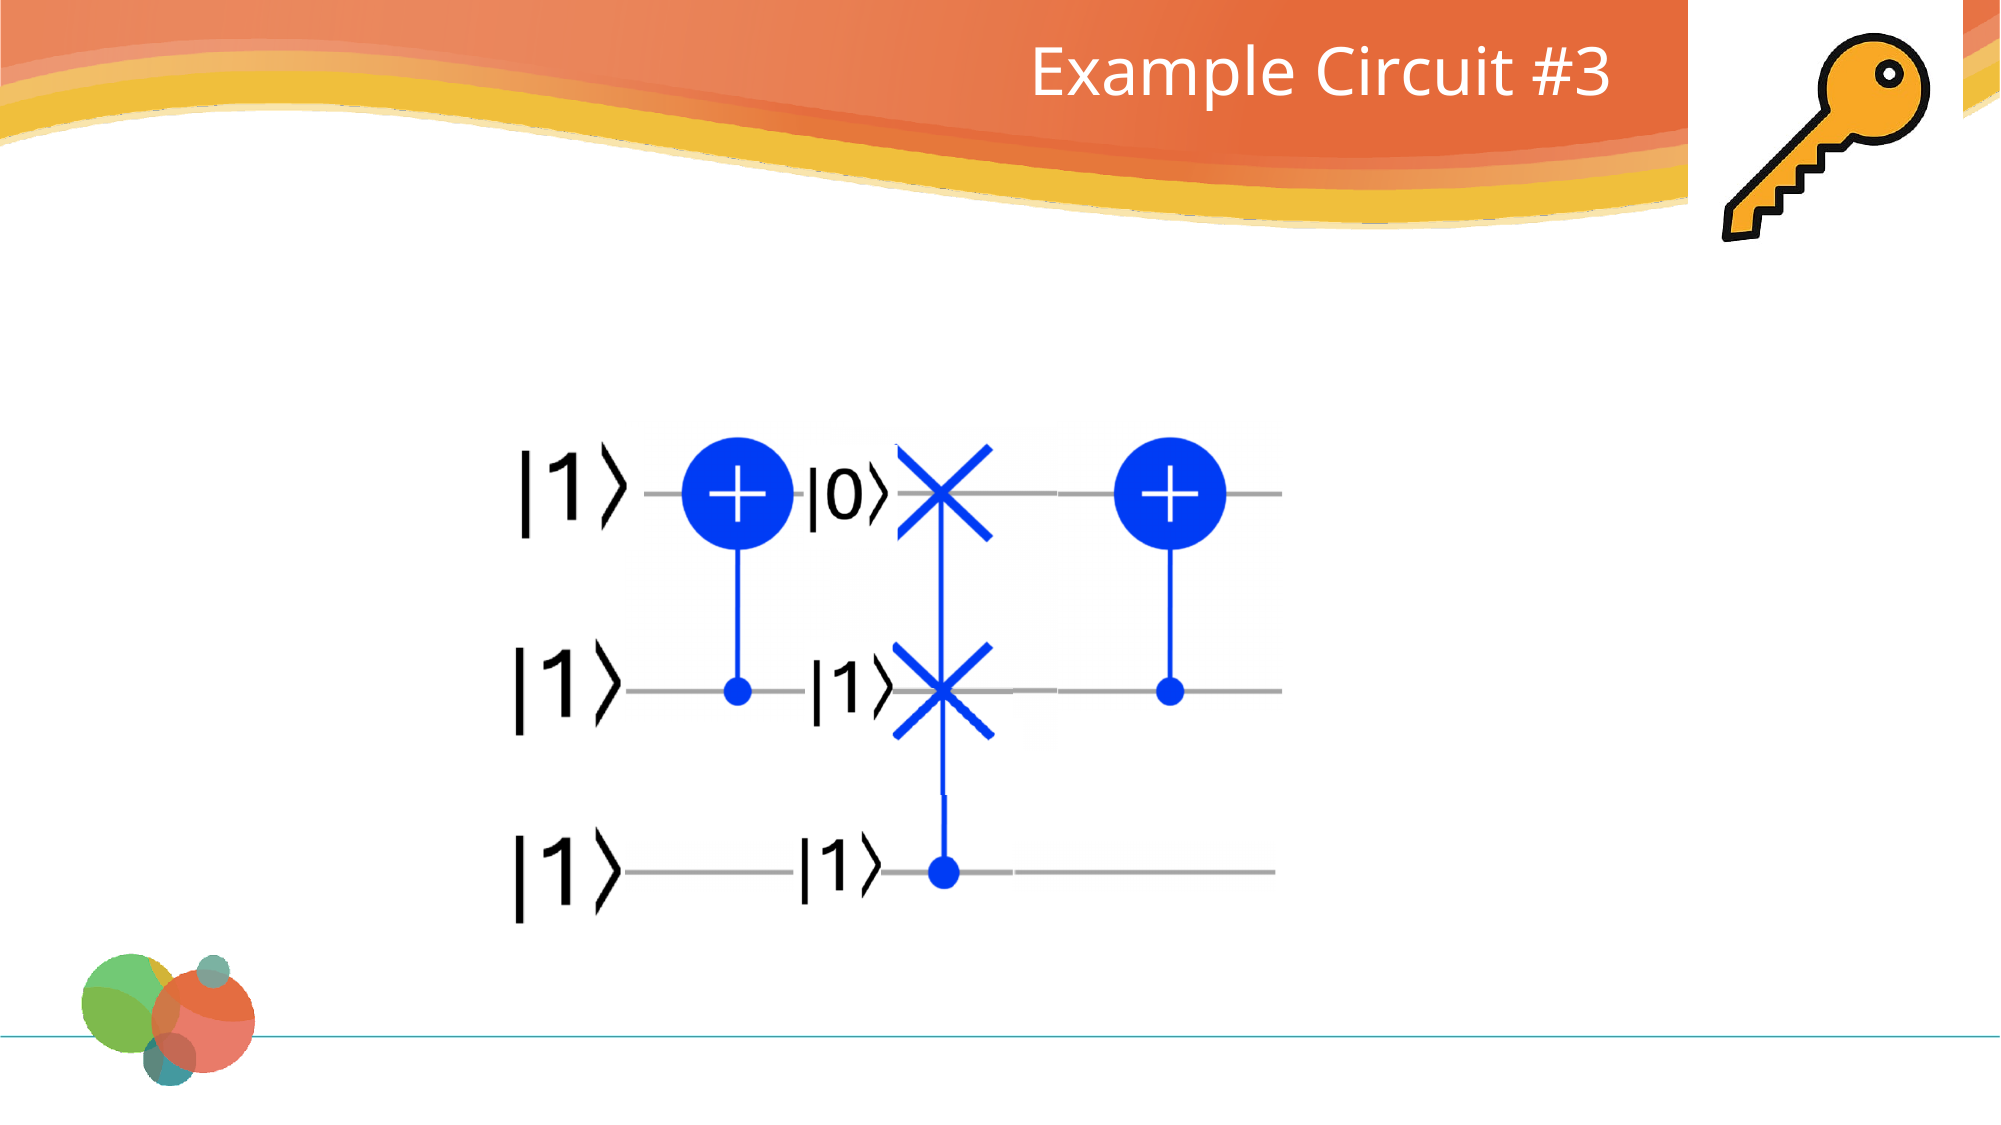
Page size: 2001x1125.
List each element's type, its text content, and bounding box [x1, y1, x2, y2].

title Example Circuit #3 [780, 30, 1682, 153]
picture [0, 0, 2000, 1086]
